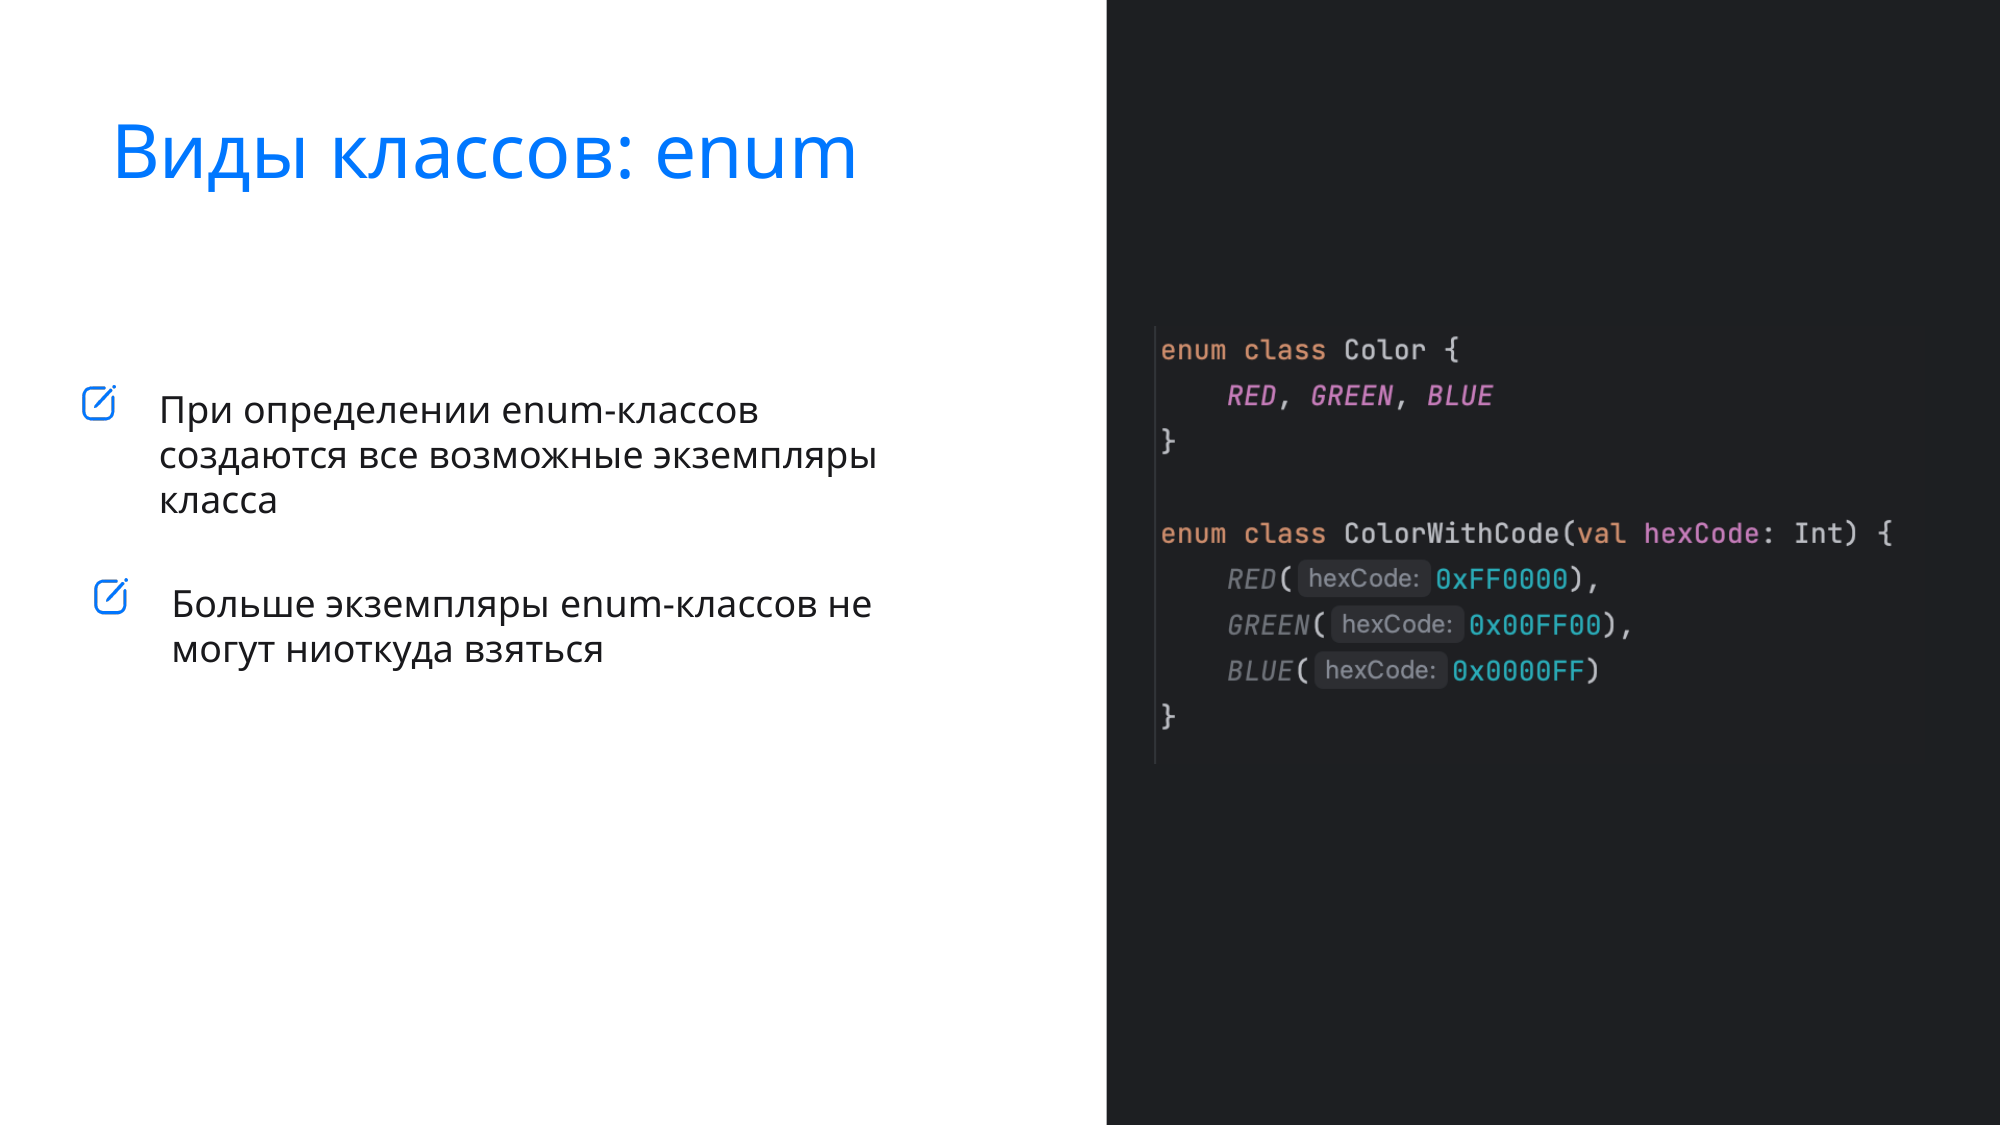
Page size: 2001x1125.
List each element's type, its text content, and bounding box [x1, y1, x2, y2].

picture [1151, 326, 1926, 765]
title Виды классов: enum [111, 113, 1892, 220]
text_box Больше экземпляры enum-классов не могут ниоткуда взяться [156, 572, 979, 677]
picture [87, 570, 135, 622]
text_box [1106, 0, 2000, 1125]
text_box При определении enum-классов создаются все возможные экземпляры класса [144, 378, 966, 529]
picture [74, 377, 123, 429]
